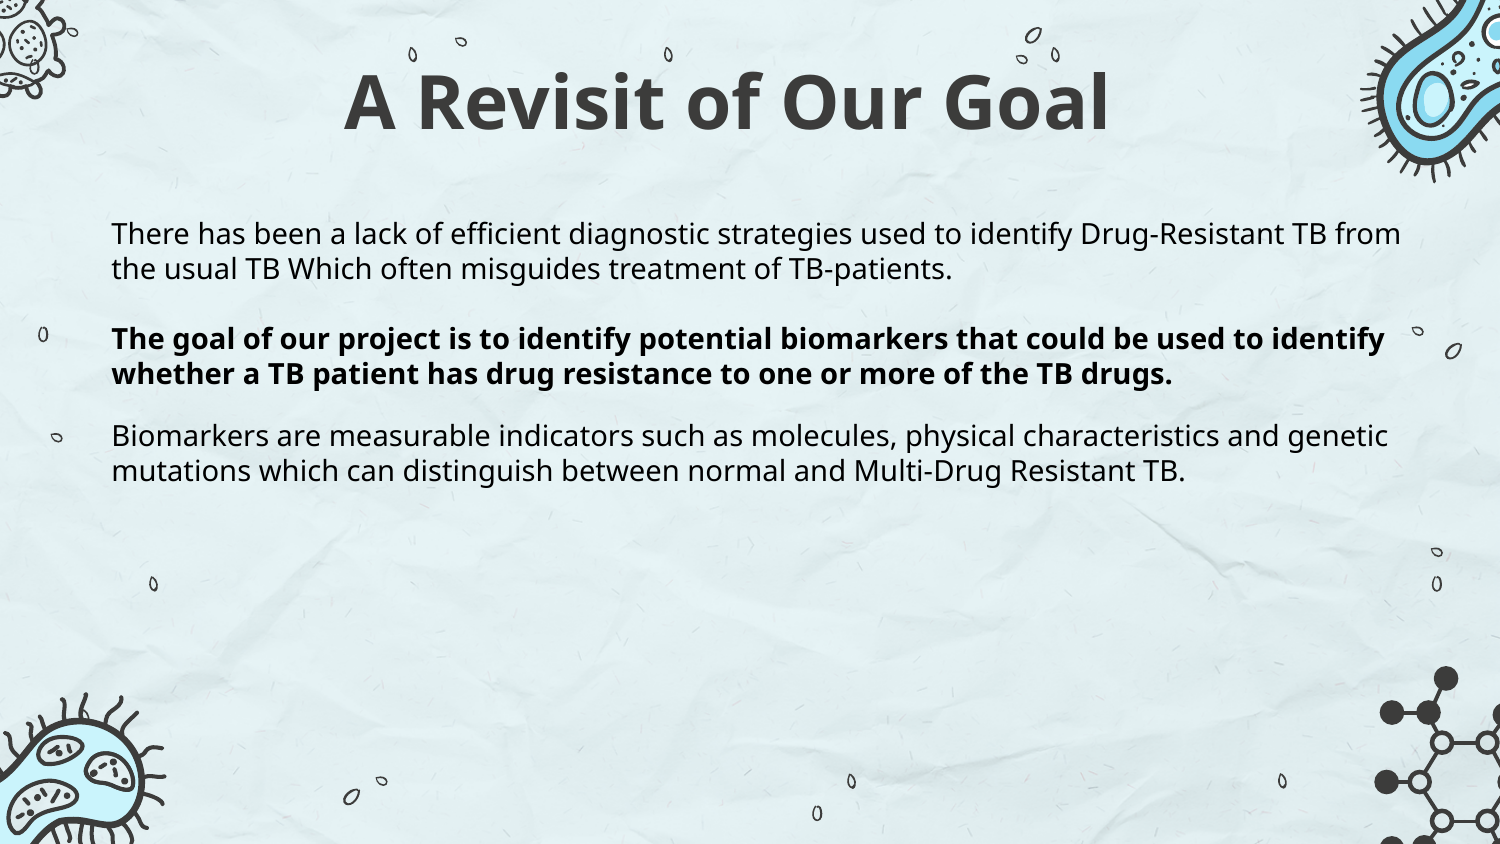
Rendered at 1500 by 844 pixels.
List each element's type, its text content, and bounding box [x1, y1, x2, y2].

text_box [1374, 666, 1500, 844]
text_box There has been a lack of efficient diagnostic strategies used to identify Drug-Resistant TB from the usual TB Which often misguides treatment of TB-patients. The goal of our project is to identify potential biomarkers that could be used to identify whether a TB patient has drug resistance to one or more of the TB drugs. Biomarkers are measurable indicators such as molecules, physical characteristics and genetic mutations which can distinguish between normal and Multi-Drug Resistant TB. [96, 200, 1434, 503]
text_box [1359, 0, 1500, 184]
title A Revisit of Our Goal [207, 21, 1249, 160]
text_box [0, 0, 67, 100]
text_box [0, 660, 135, 844]
